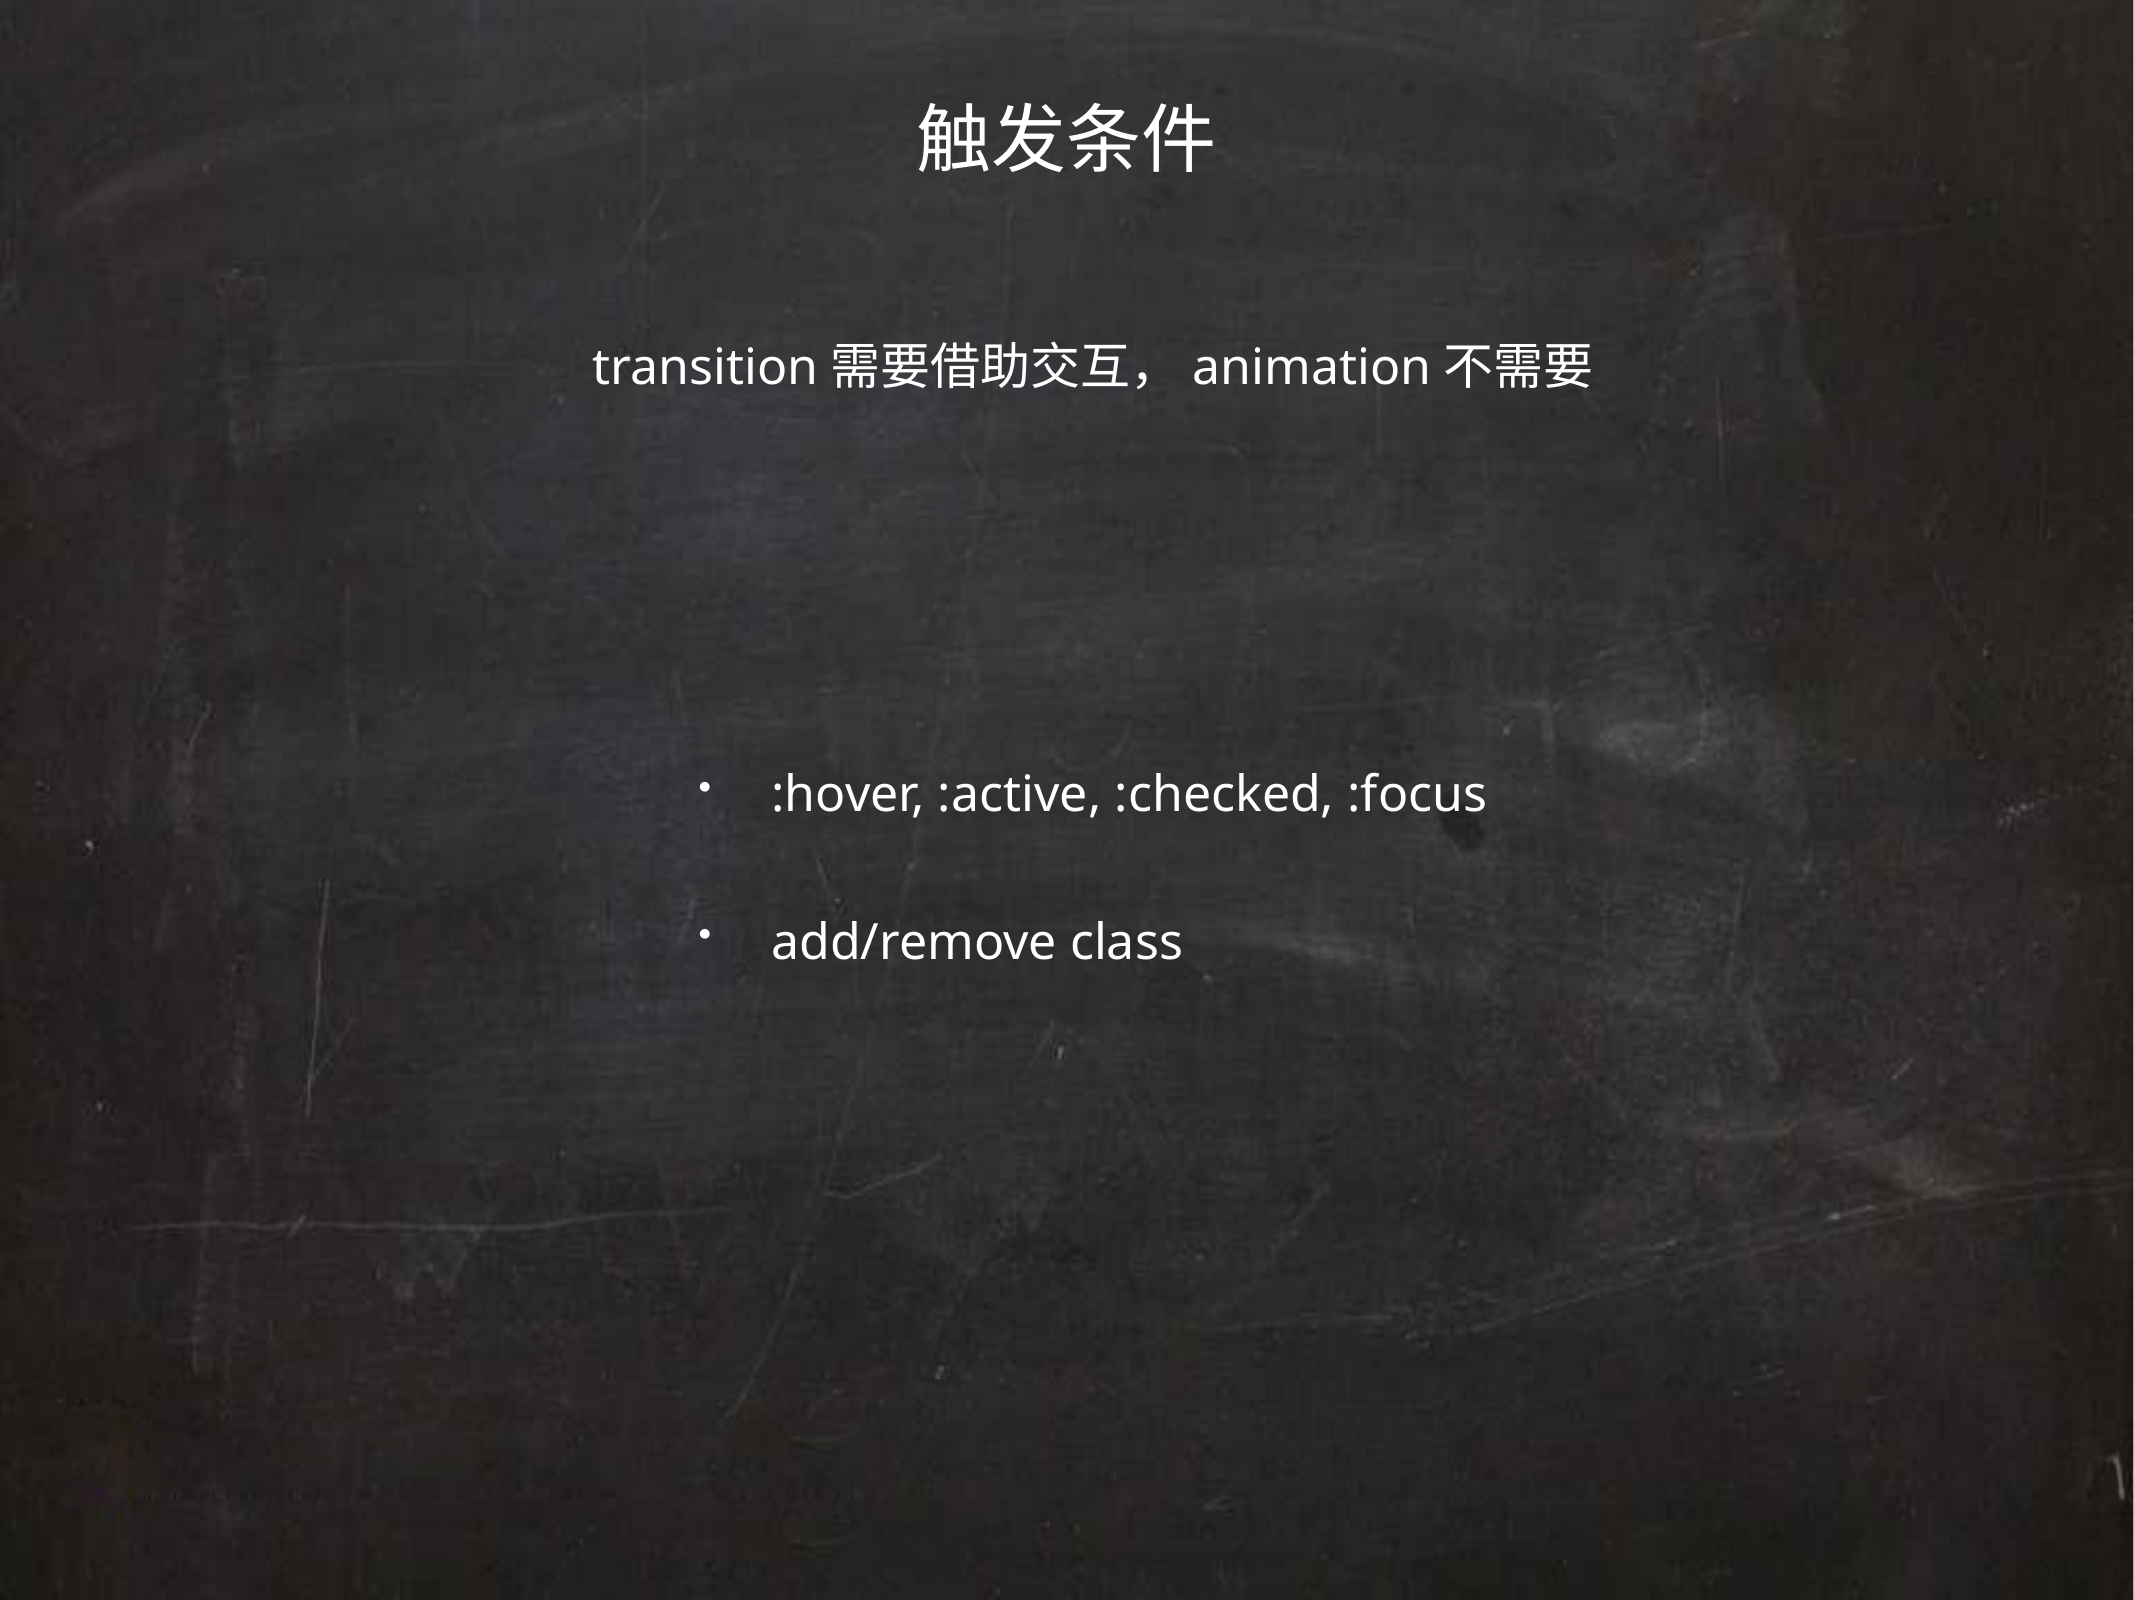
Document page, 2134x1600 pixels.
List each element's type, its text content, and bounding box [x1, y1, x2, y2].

text_box 触发条件 [908, 82, 1225, 190]
text_box transition需要借助交互，animation不需要 [584, 326, 1603, 403]
picture [0, 0, 2134, 1600]
text_box :hover, :active, :checked, :focus add/remove class [690, 753, 1497, 978]
